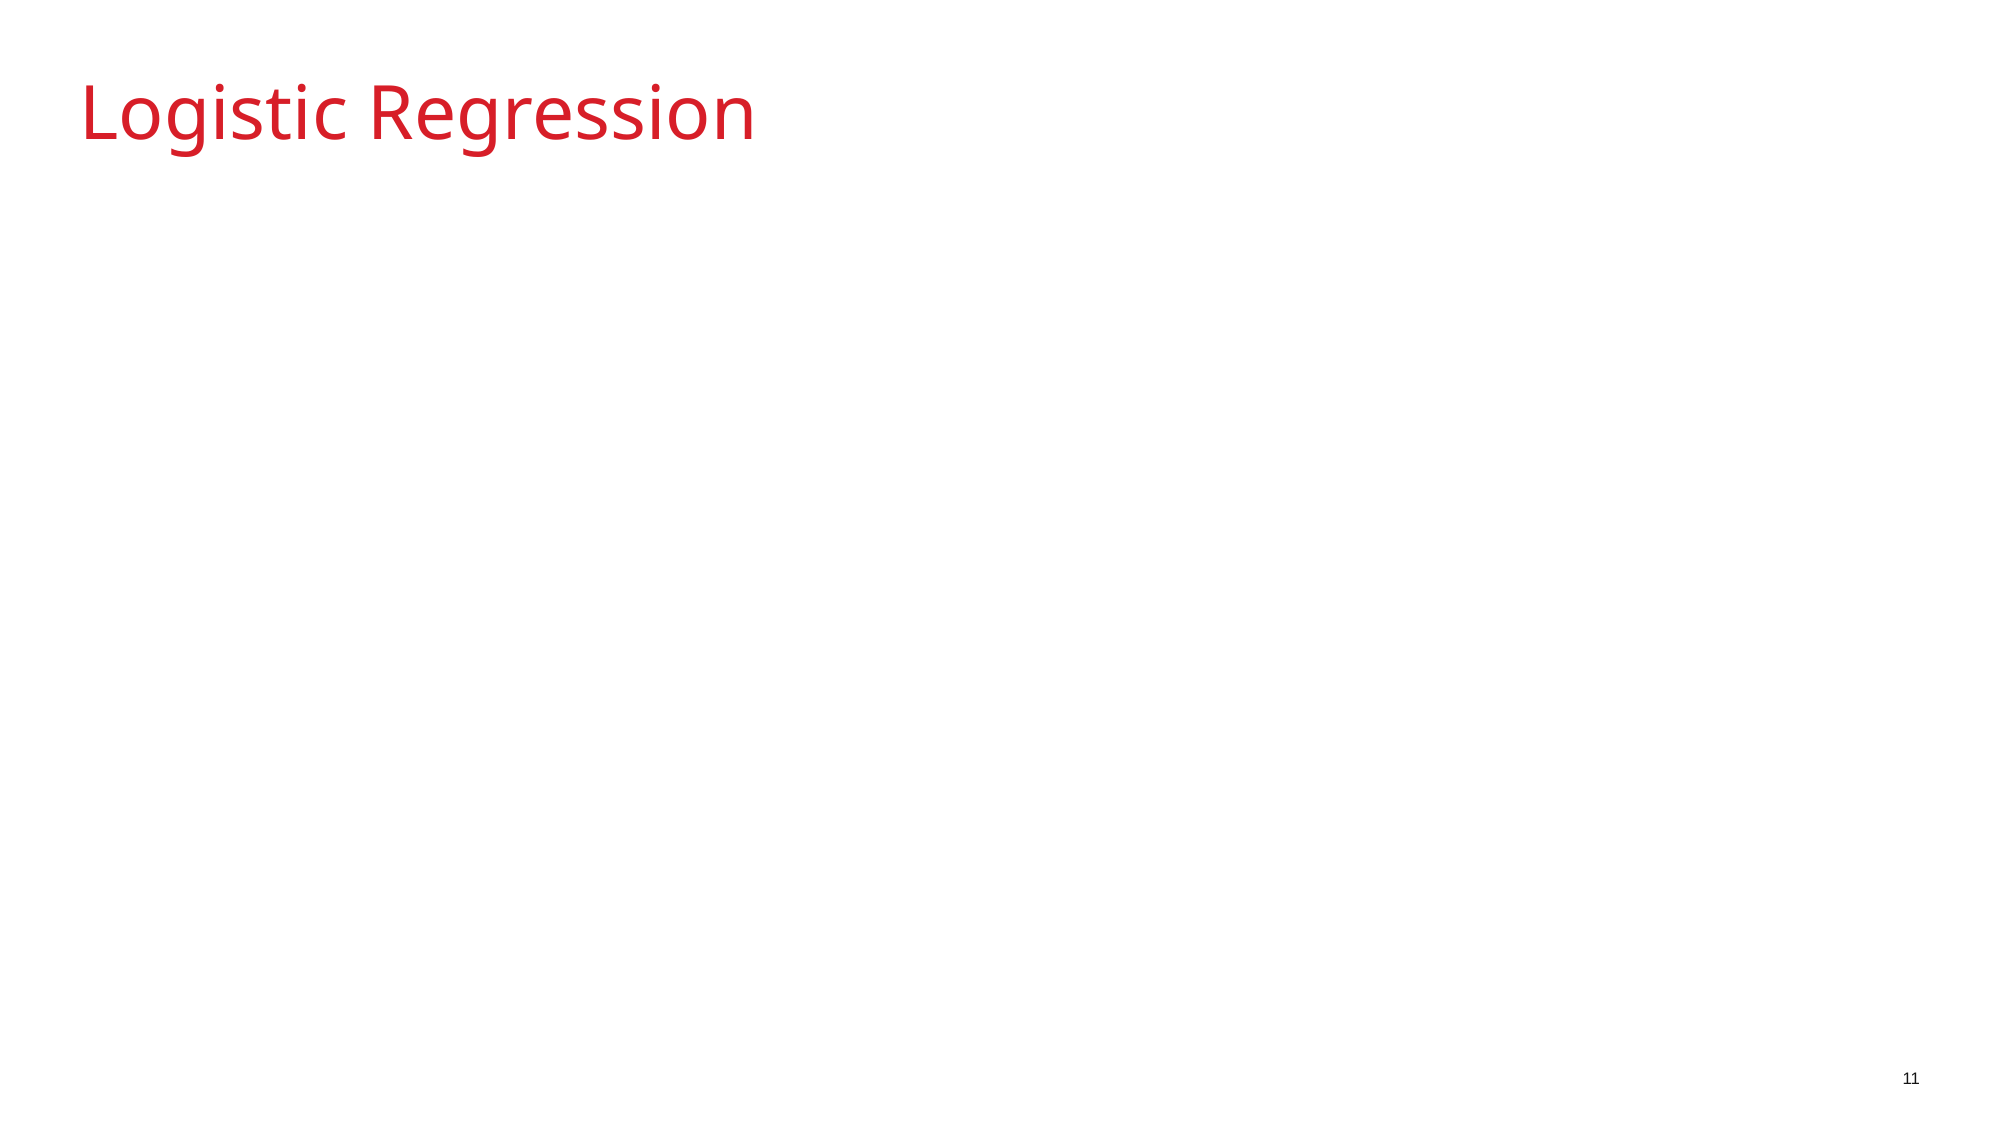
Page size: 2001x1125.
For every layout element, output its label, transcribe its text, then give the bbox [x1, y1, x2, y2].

list Logistic Regression [79, 75, 1280, 1013]
slide_number 11 [1839, 1050, 1920, 1088]
